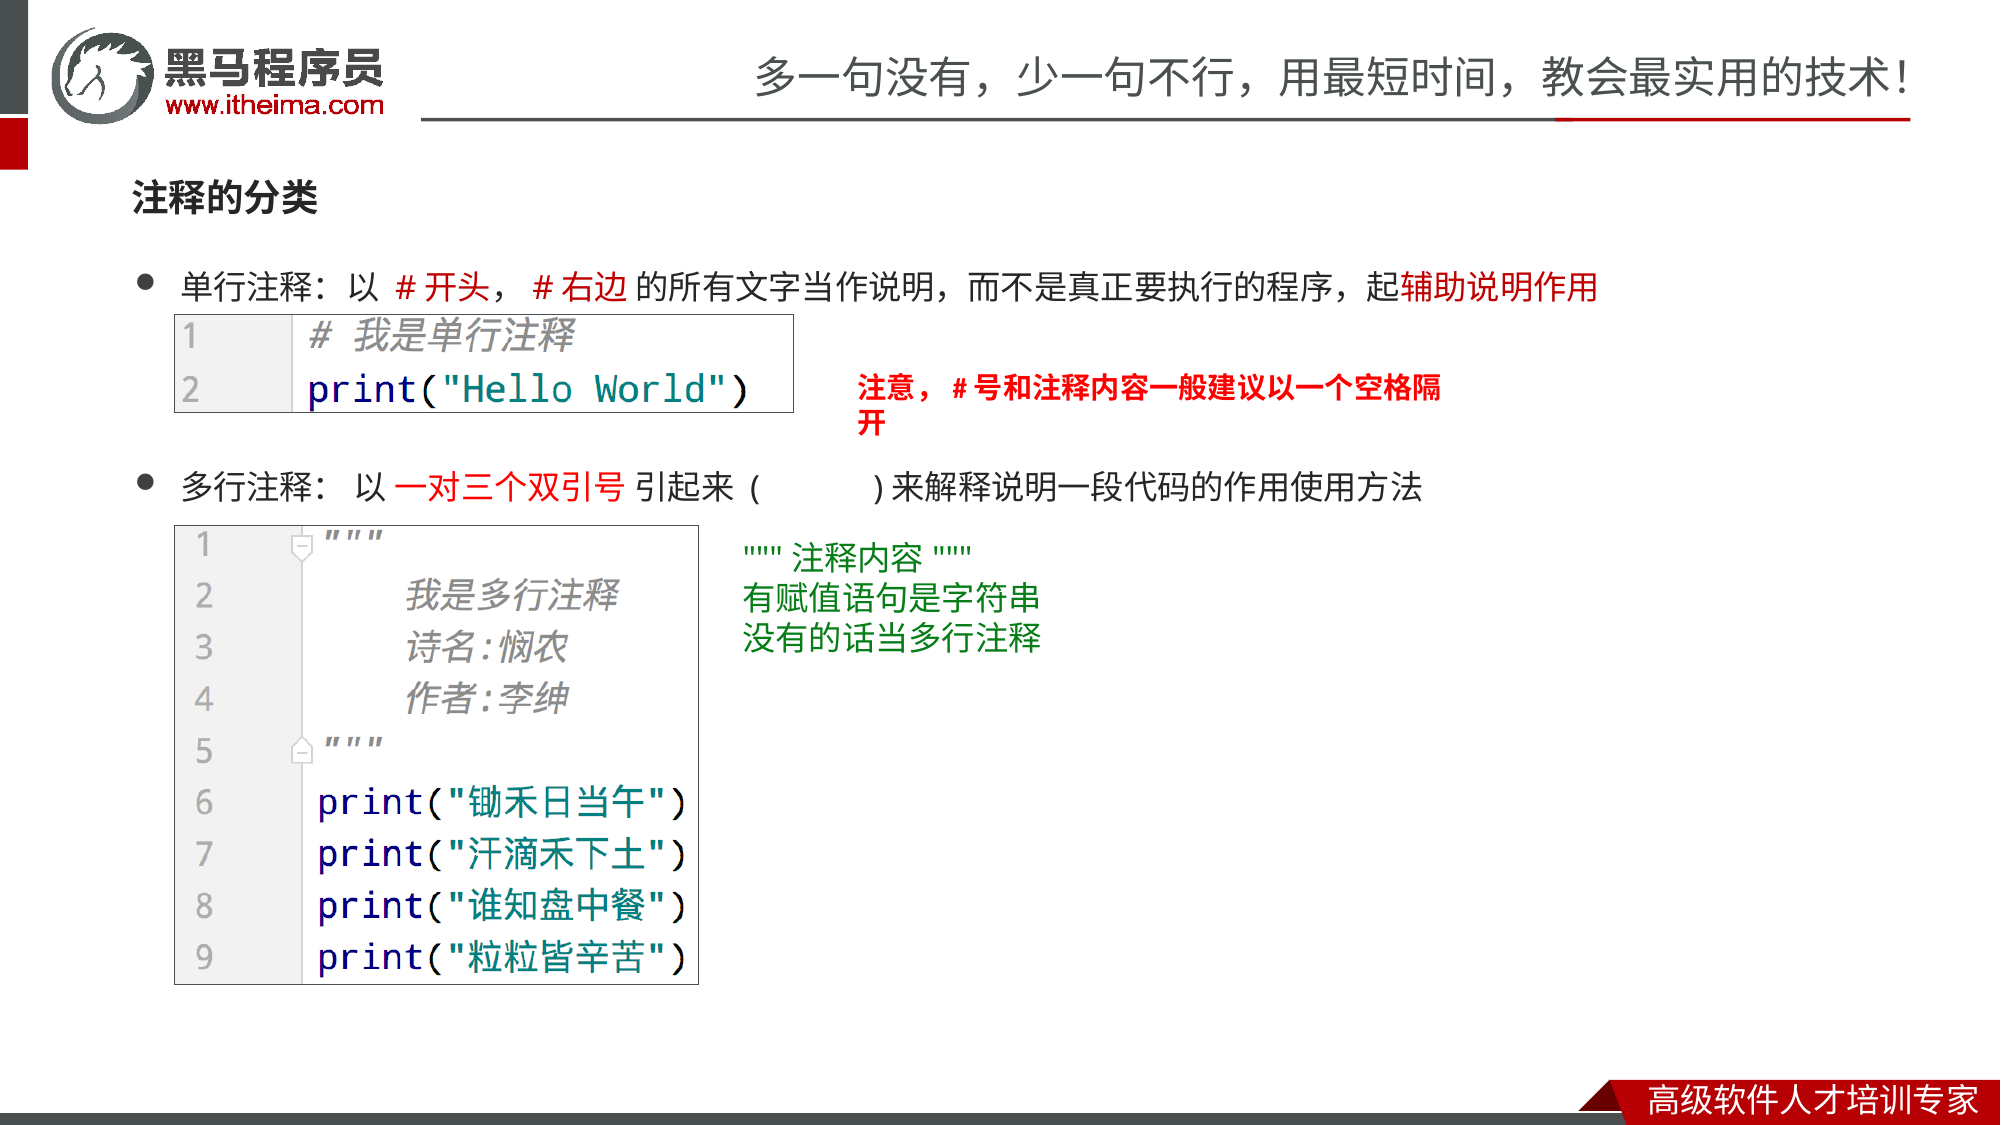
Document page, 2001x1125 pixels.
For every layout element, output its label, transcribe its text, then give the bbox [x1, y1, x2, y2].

picture [174, 524, 699, 985]
list 注释的分类 [116, 154, 1880, 239]
text_box 注意，#号和注释内容一般建议以一个空格隔开 [843, 361, 1476, 447]
picture [174, 314, 794, 413]
text_box """注释内容""" 有赋值语句是字符串 没有的话当多行注释 [727, 529, 1061, 665]
list 单行注释：以 #开头，#右边 的所有文字当作说明，而不是真正要执行的程序，起辅助说明作用 多行注释： 以 一对三个双引号 引起来 ( )来解释说明一段代码的作用使用方法 [120, 239, 1884, 1034]
picture [50, 26, 384, 125]
